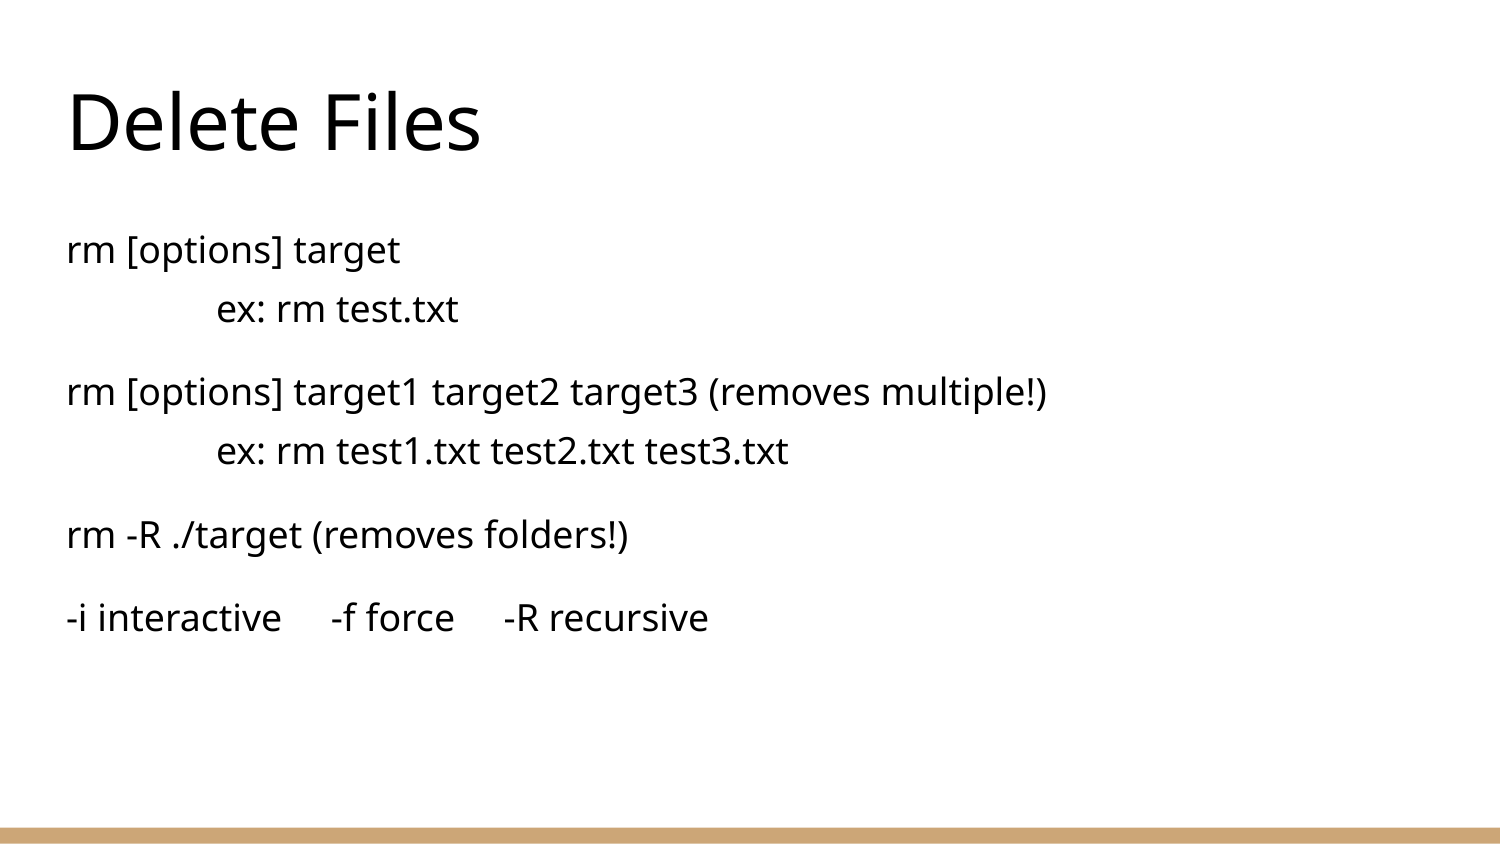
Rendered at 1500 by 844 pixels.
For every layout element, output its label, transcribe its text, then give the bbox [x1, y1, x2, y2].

title Delete Files [51, 51, 1449, 189]
list rm [options] target ex: rm test.txt rm [options] target1 target2 target3 (removes multiple!) ex: rm test1.txt test2.txt test3.txt rm -R ./target (removes folders!) -i interactive -f force -R recursive [51, 200, 1449, 838]
